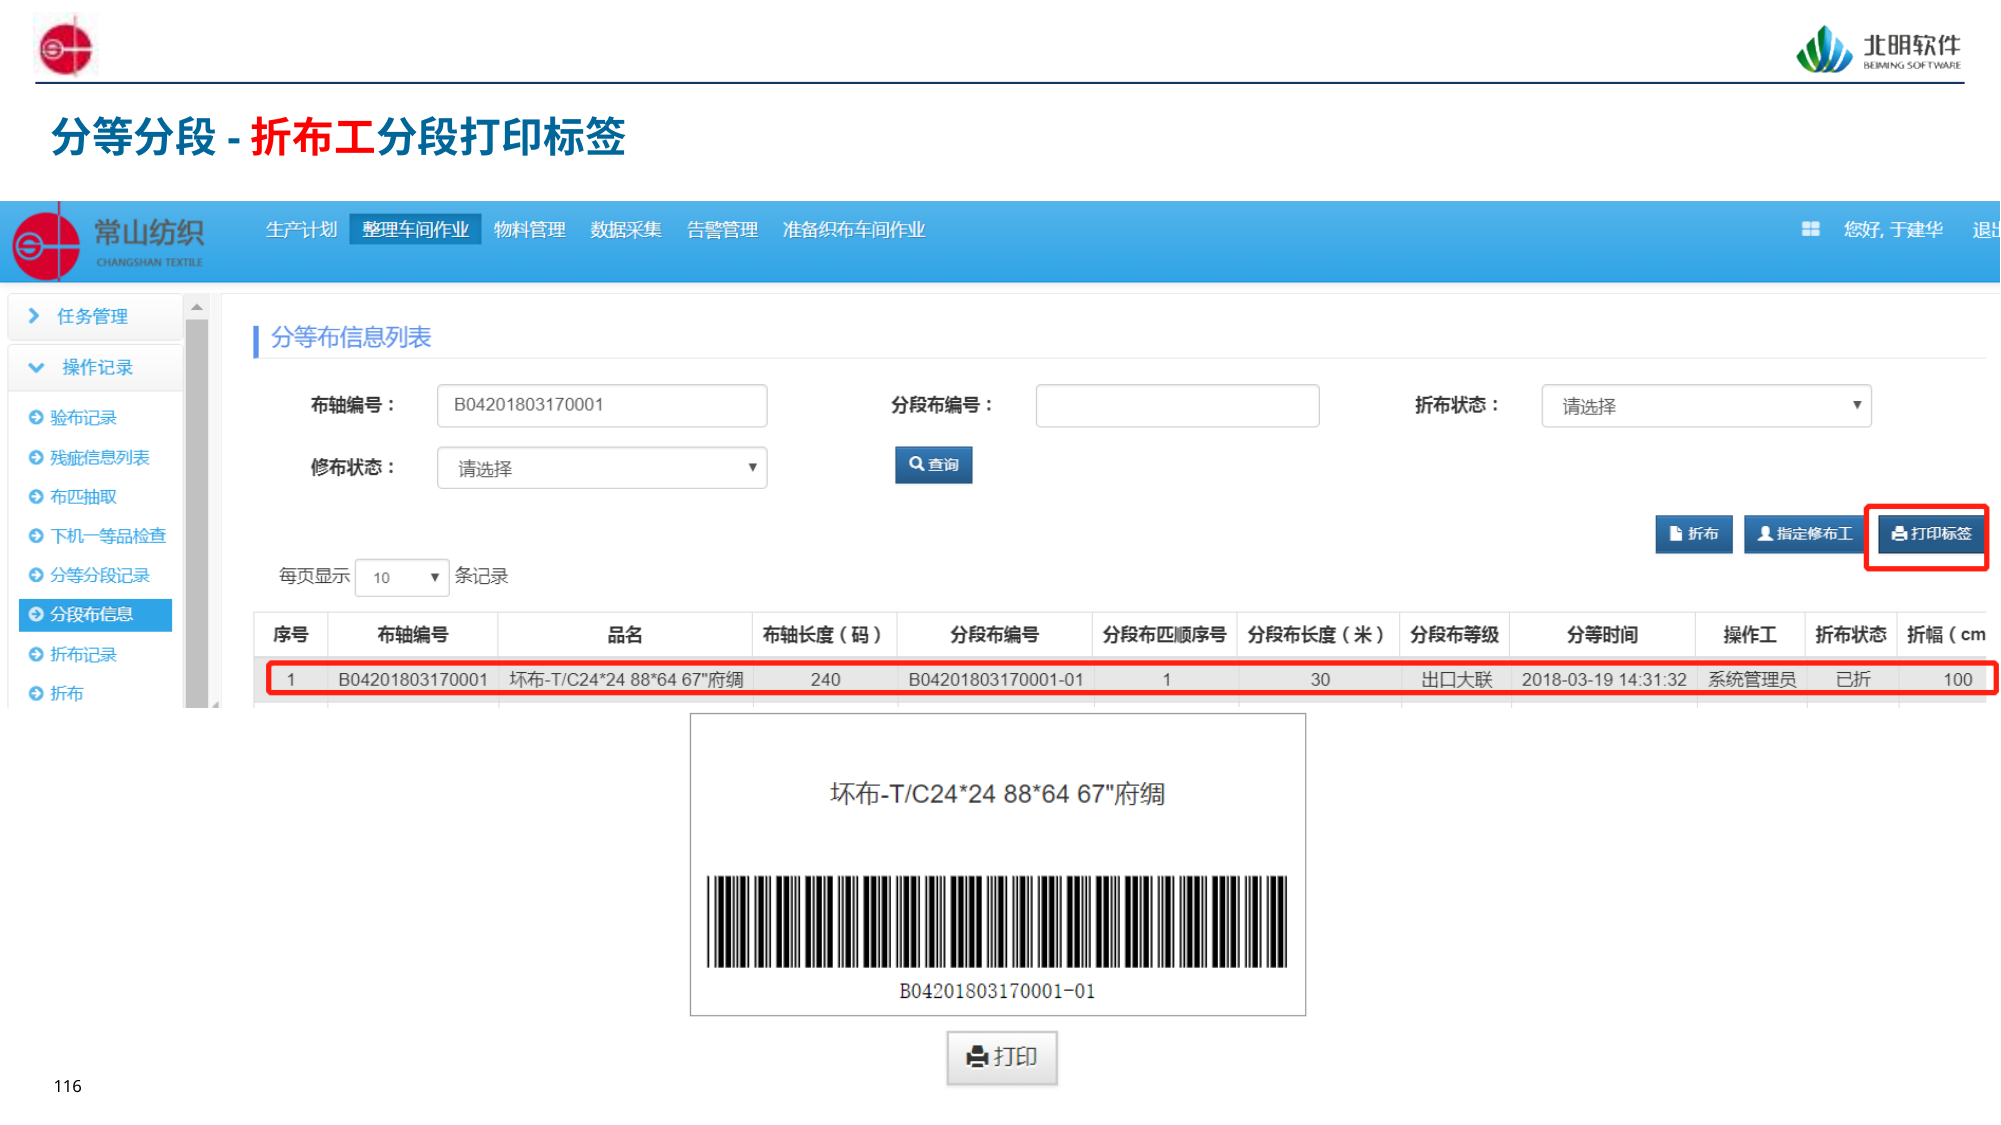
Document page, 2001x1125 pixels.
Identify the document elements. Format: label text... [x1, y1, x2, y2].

picture [0, 201, 2000, 1094]
picture [33, 12, 99, 81]
picture [1795, 22, 1965, 78]
title 分等分段-折布工分段打印标签 [35, 103, 1965, 174]
